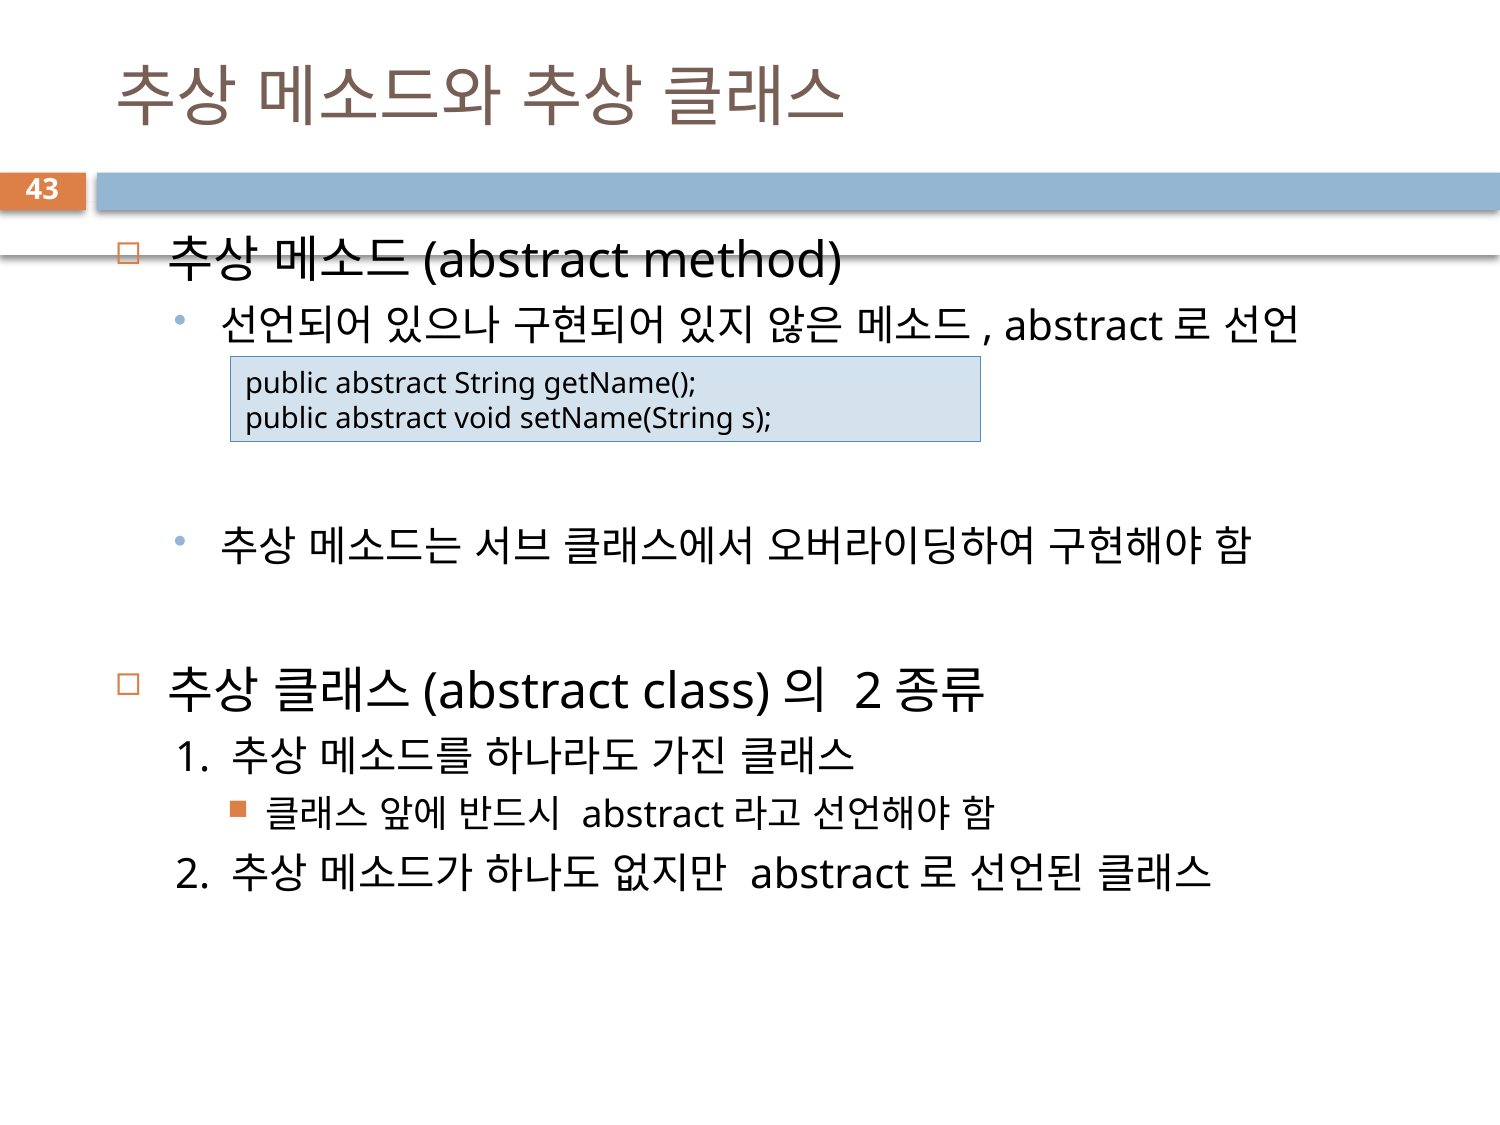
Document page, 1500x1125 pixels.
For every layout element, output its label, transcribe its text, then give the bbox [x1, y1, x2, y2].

slide_number 43 [0, 170, 87, 211]
text_box public abstract String getName(); public abstract void setName(String s); [230, 356, 981, 442]
title 추상 메소드와 추상 클래스 [100, 37, 1438, 149]
list 추상 메소드(abstract method) 선언되어 있으나 구현되어 있지 않은 메소드, abstract로 선언 추상 메소드는 서브 클래스에서 오버라이딩하여 구현해야 함 추상 클래스(abstract class)의 2종류 1. 추상 메소드를 하나라도 가진 클래스 클래스 앞에 반드시 abstract라고 선언해야 함 2. 추상 메소드가 하나도 없지만 abstract로 선언된 클래스 [100, 219, 1438, 1047]
